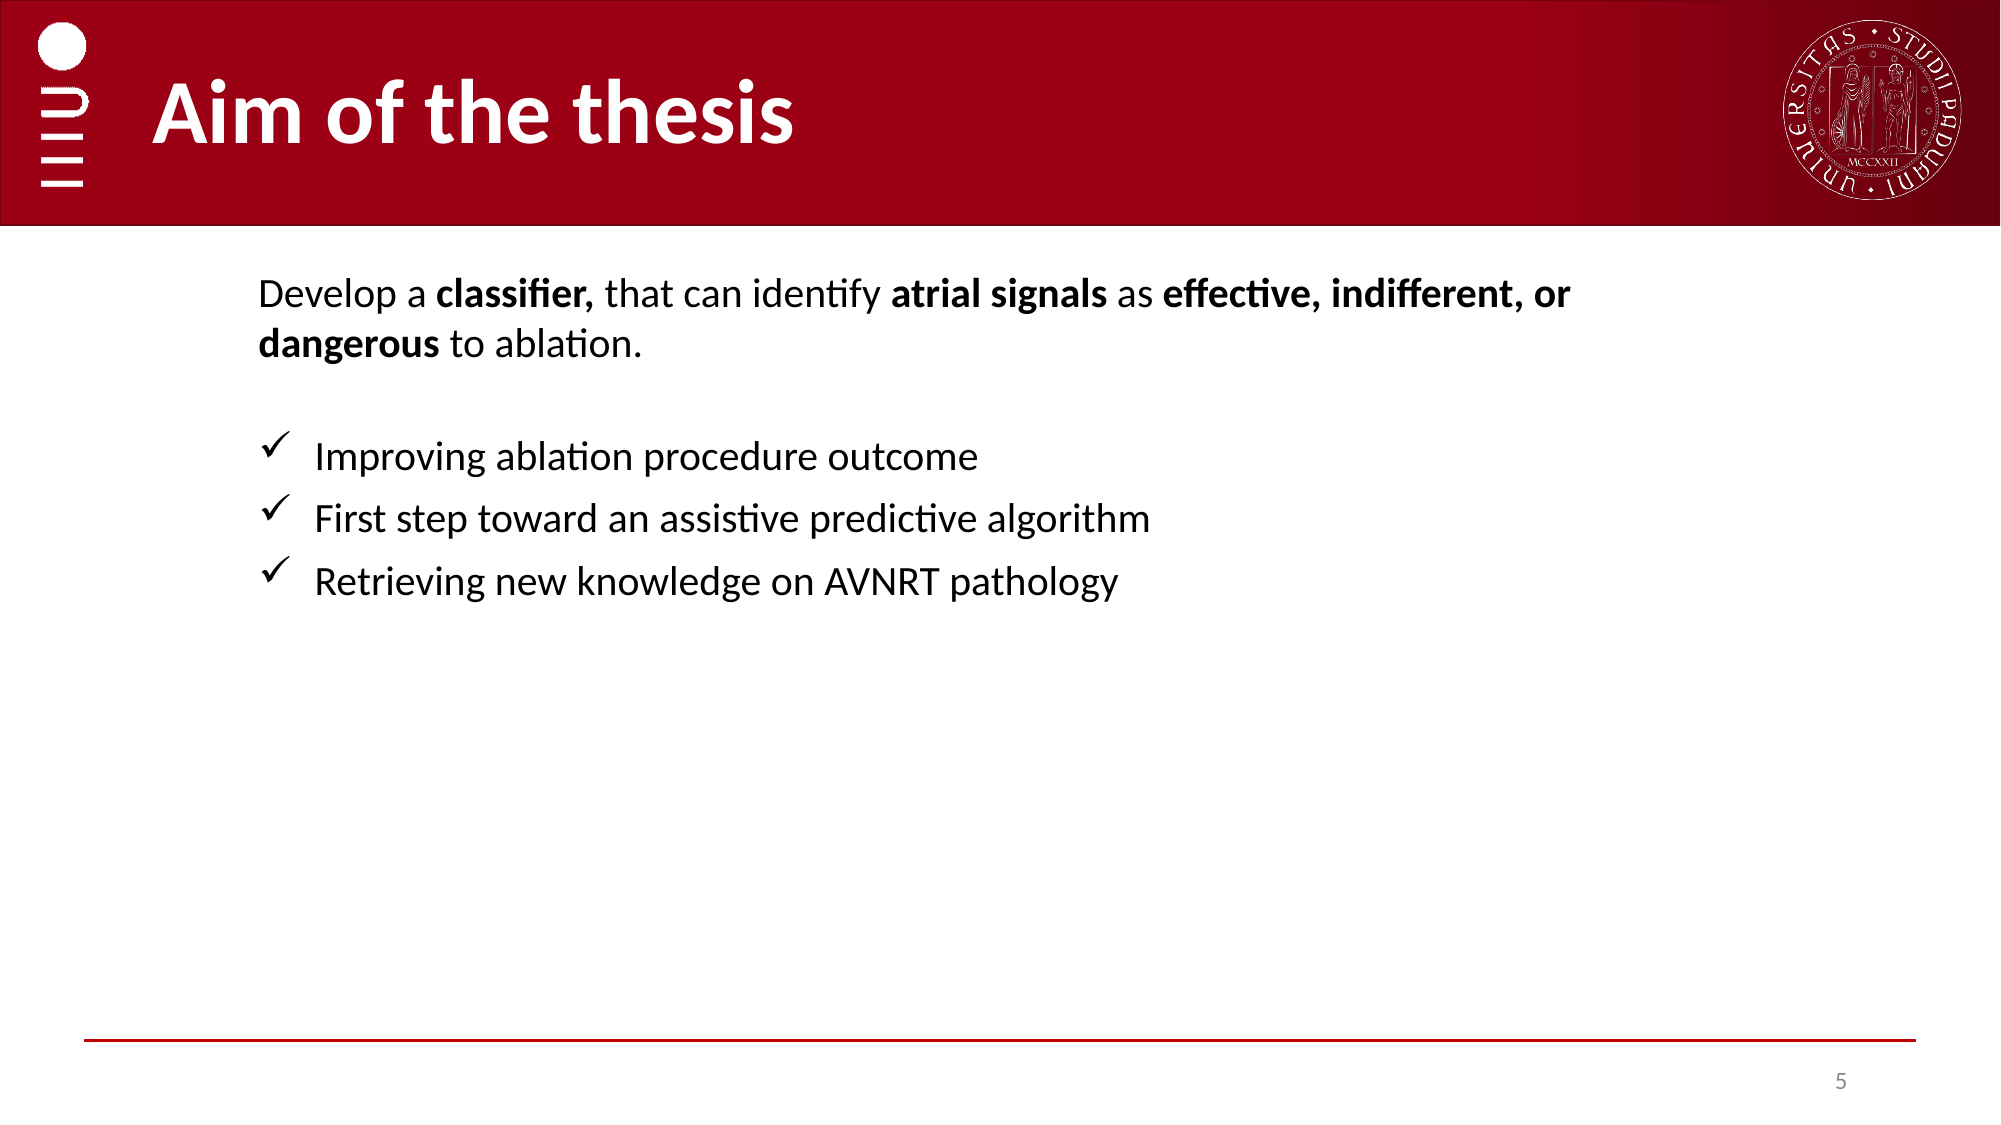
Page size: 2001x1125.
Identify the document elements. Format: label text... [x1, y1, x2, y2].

slide_number 5 [1412, 1049, 1863, 1110]
text_box Develop a classifier, that can identify atrial signals as effective, indifferent, or dangerous to ablation. Improving ablation procedure outcome First step toward an assistive predictive algorithm Retrieving new knowledge on AVNRT pathology [243, 258, 1757, 612]
title Aim of the thesis [137, 34, 1610, 194]
picture [1783, 20, 1963, 200]
